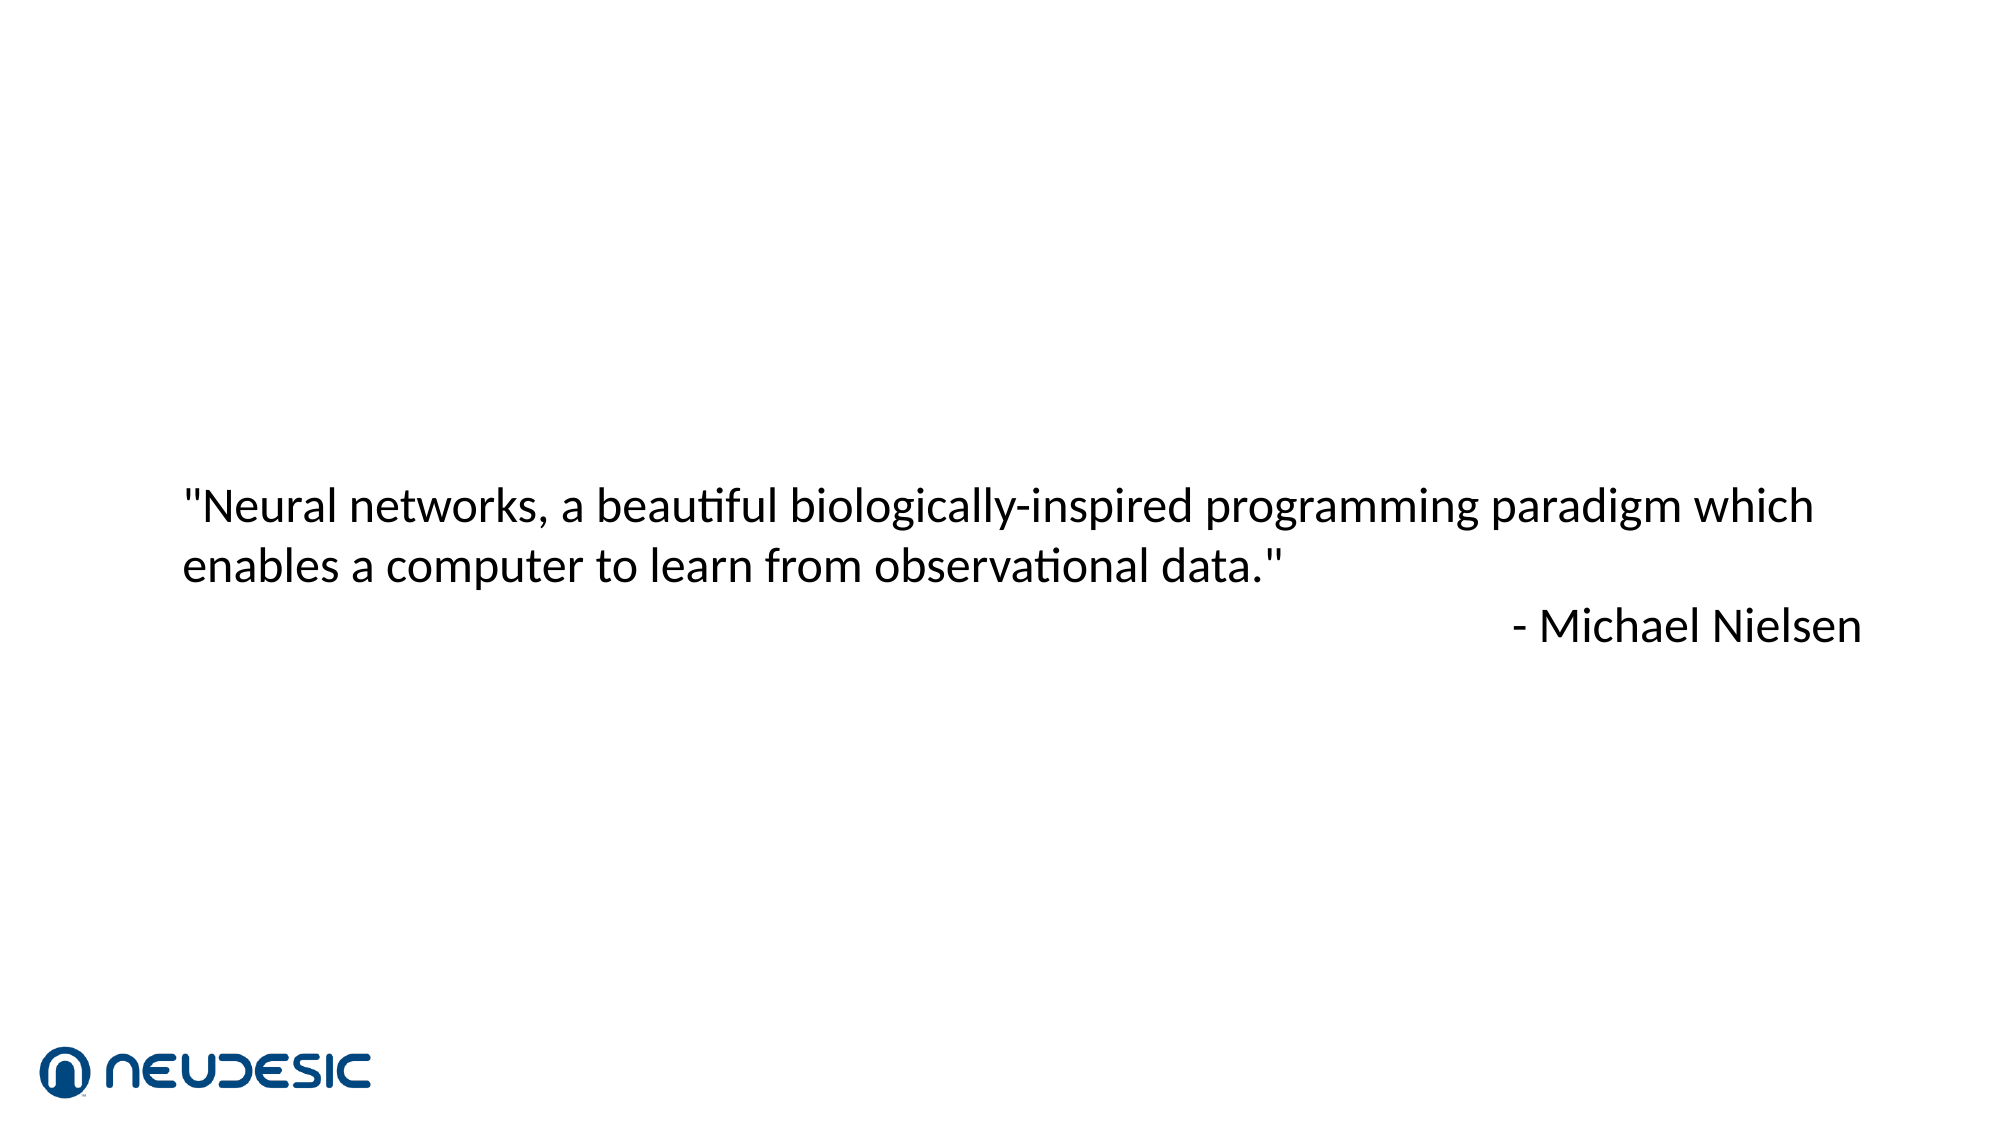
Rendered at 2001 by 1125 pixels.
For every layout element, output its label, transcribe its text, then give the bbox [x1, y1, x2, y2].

text_box "Neural networks, a beautiful biologically-inspired programming paradigm which enables a computer to learn from observational data." - Michael Nielsen [167, 464, 1878, 660]
picture [32, 1045, 377, 1099]
